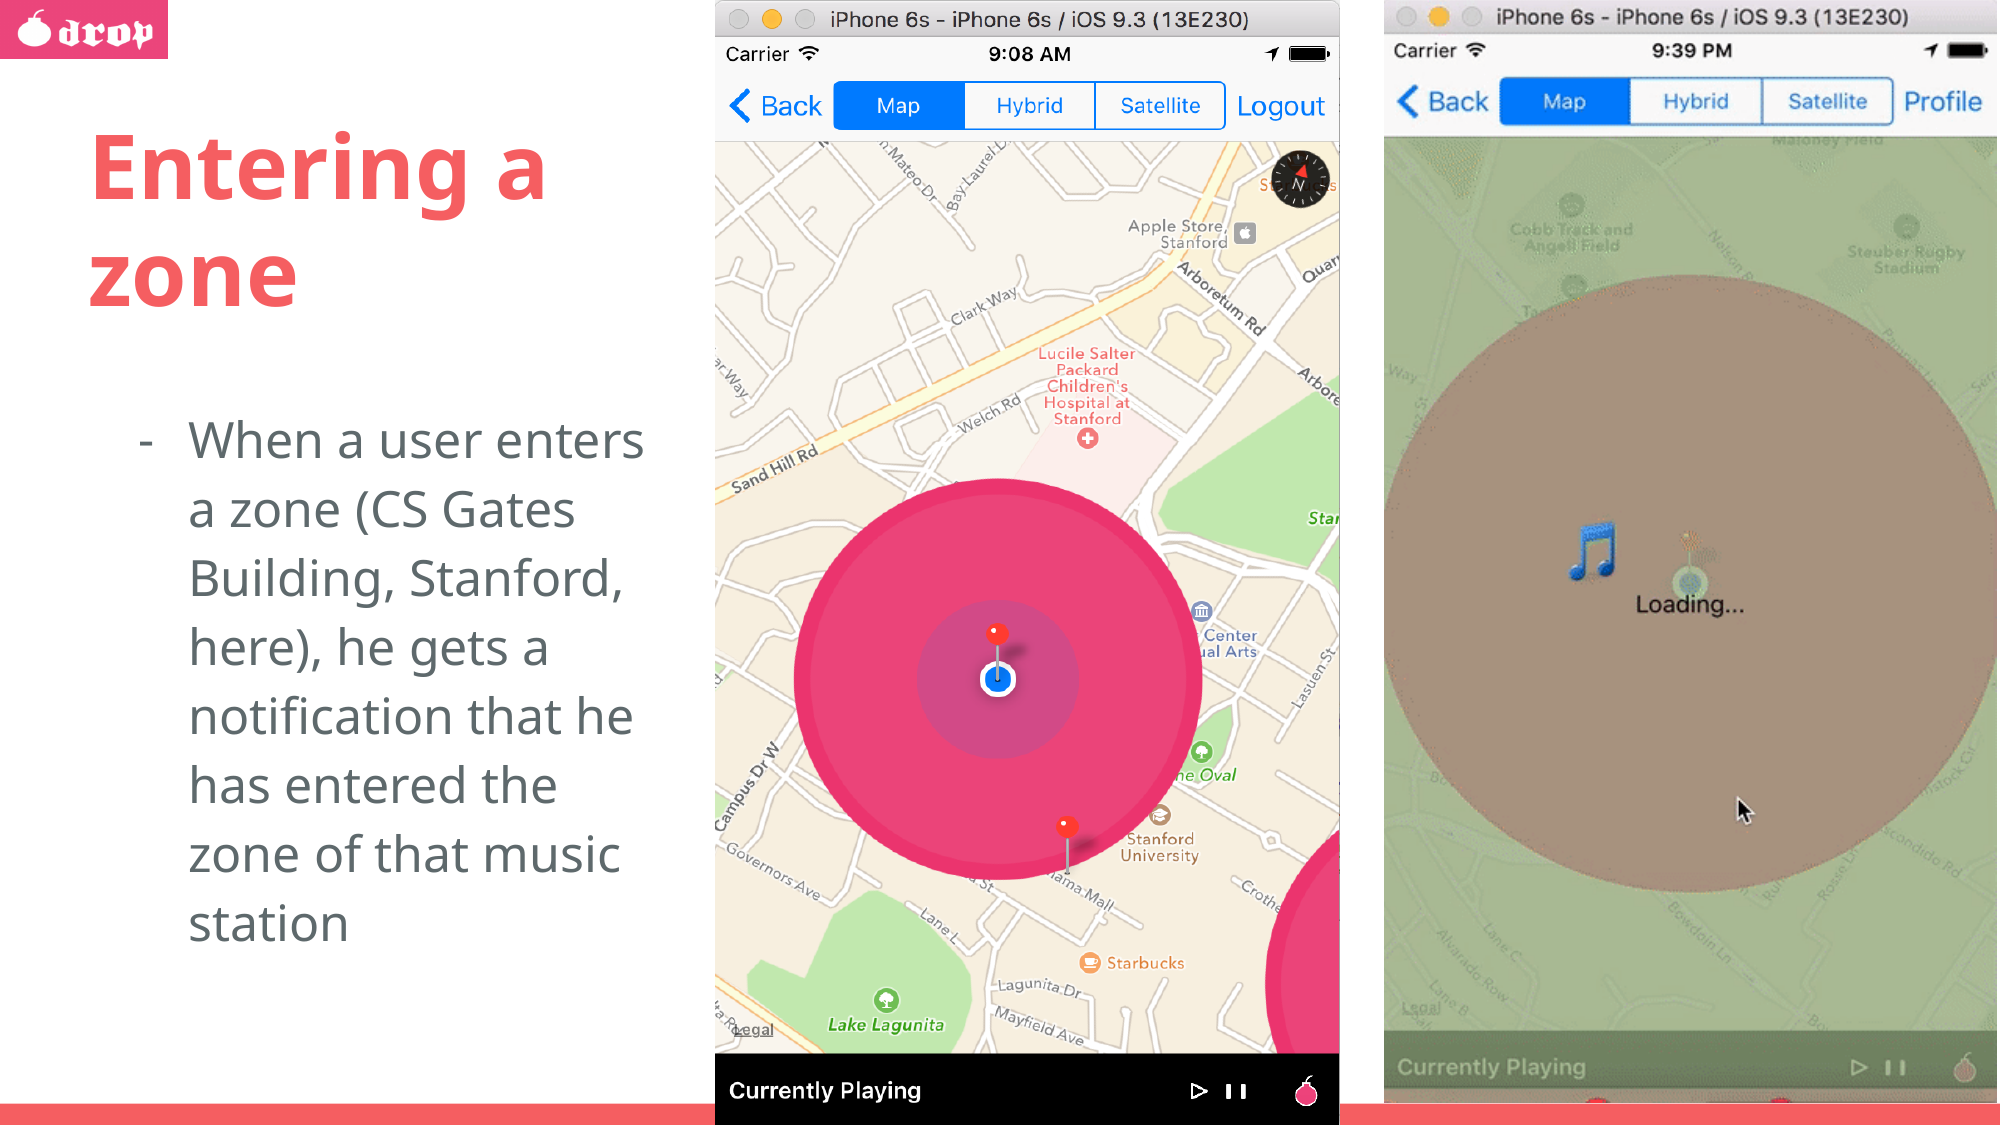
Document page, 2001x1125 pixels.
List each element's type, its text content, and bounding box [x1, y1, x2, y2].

picture [1384, 0, 1998, 1103]
picture [715, 0, 1341, 1125]
list When a user enters a zone (CS Gates Building, Stanford, here), he gets a notification that he has entered the zone of that music station [68, 379, 671, 1000]
title Entering a zone [68, 89, 693, 223]
picture [0, 0, 168, 59]
